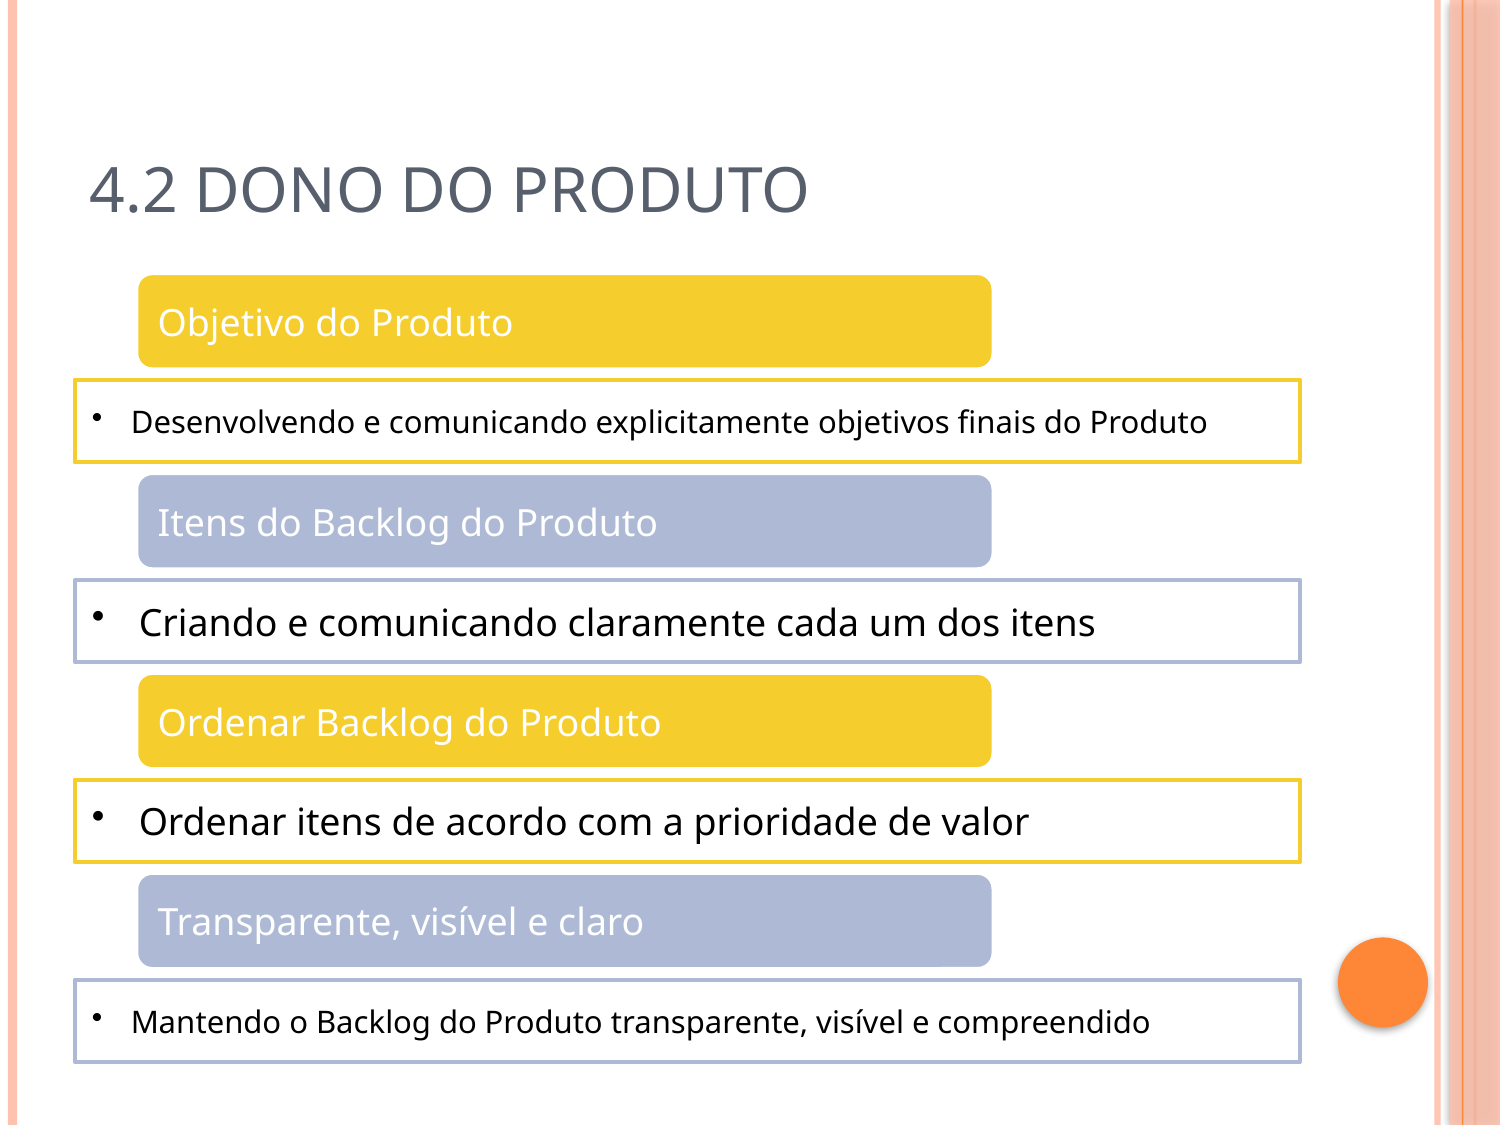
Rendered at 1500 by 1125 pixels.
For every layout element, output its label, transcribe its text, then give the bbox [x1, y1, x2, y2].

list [74, 261, 1301, 1063]
title 4.2 Dono do Produto [75, 45, 1300, 233]
